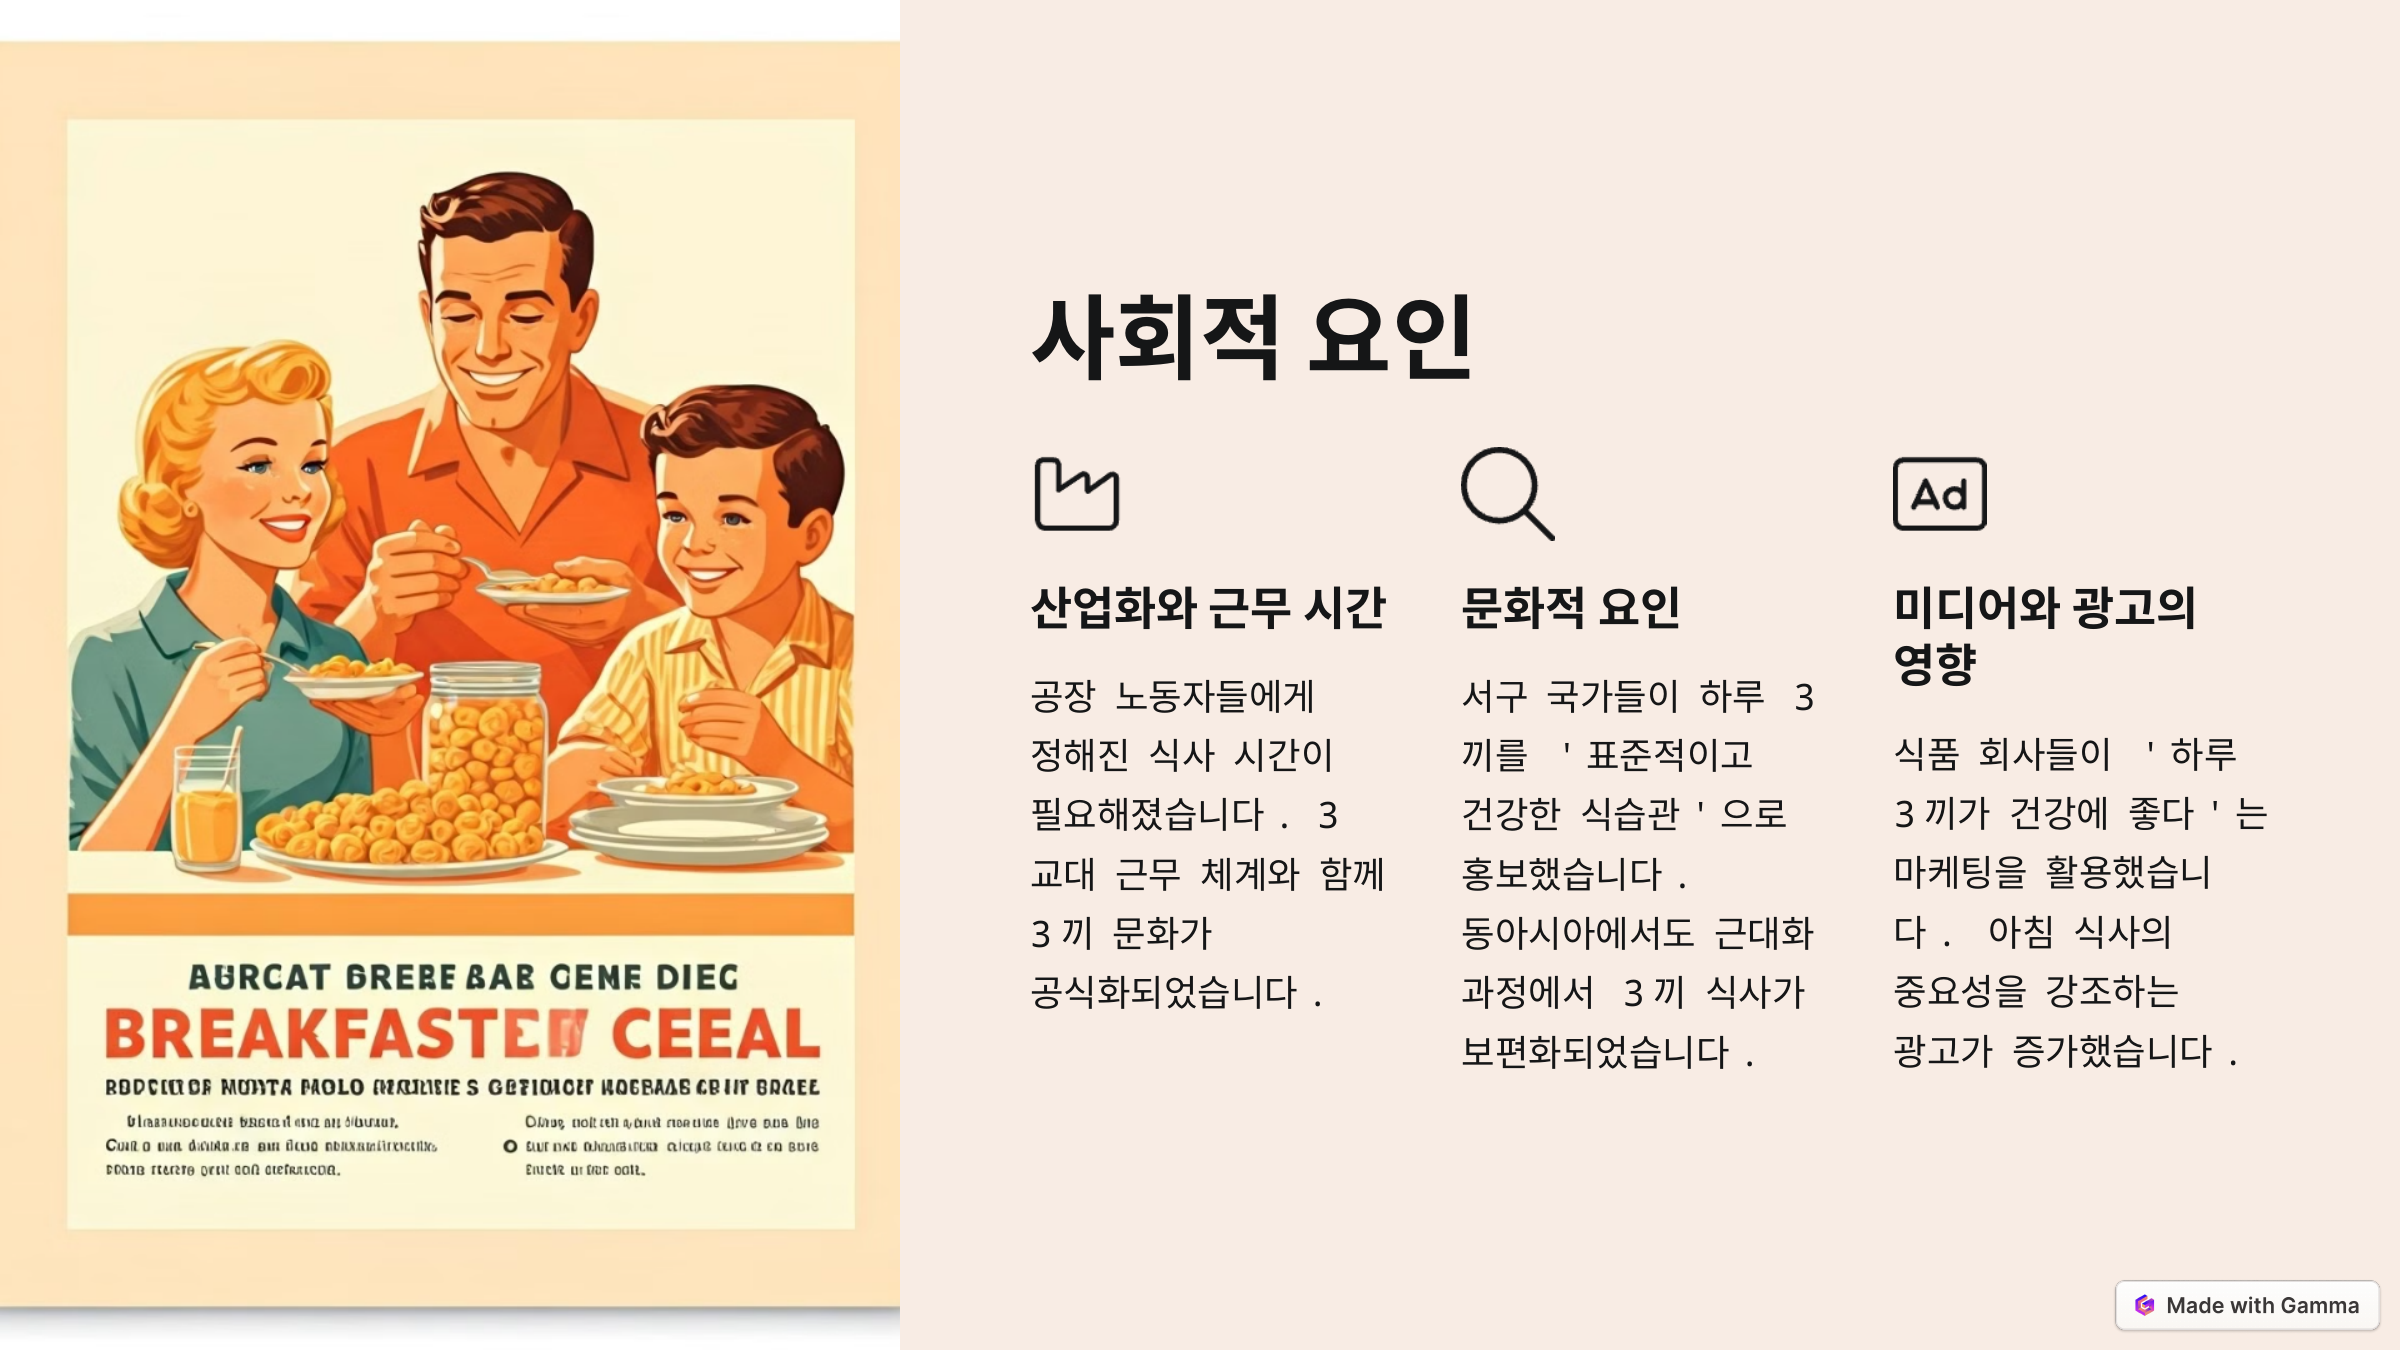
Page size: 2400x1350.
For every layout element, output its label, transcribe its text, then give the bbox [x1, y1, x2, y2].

picture [1030, 447, 1124, 541]
picture [1461, 447, 1555, 541]
picture [0, 0, 900, 1350]
text_box 공장 노동자들에게 정해진 식사 시간이 필요해졌습니다. 3교대 근무 체계와 함께 3끼 문화가 공식화되었습니다. [1030, 657, 1407, 1016]
picture [2106, 1271, 2389, 1339]
text_box 미디어와 광고의 영향 [1893, 577, 2270, 694]
text_box 산업화와 근무 시간 [1030, 577, 1407, 636]
text_box 식품 회사들이 '하루 3끼가 건강에 좋다'는 마케팅을 활용했습니다. 아침 식사의 중요성을 강조하는 광고가 증가했습니다. [1893, 716, 2270, 1074]
picture [1893, 447, 1987, 541]
text_box 문화적 요인 [1461, 577, 1838, 636]
text_box 서구 국가들이 하루 3끼를 '표준적이고 건강한 식습관'으로 홍보했습니다. 동아시아에서도 근대화 과정에서 3끼 식사가 보편화되었습니다. [1461, 657, 1838, 1075]
text_box 사회적 요인 [1030, 275, 1961, 392]
